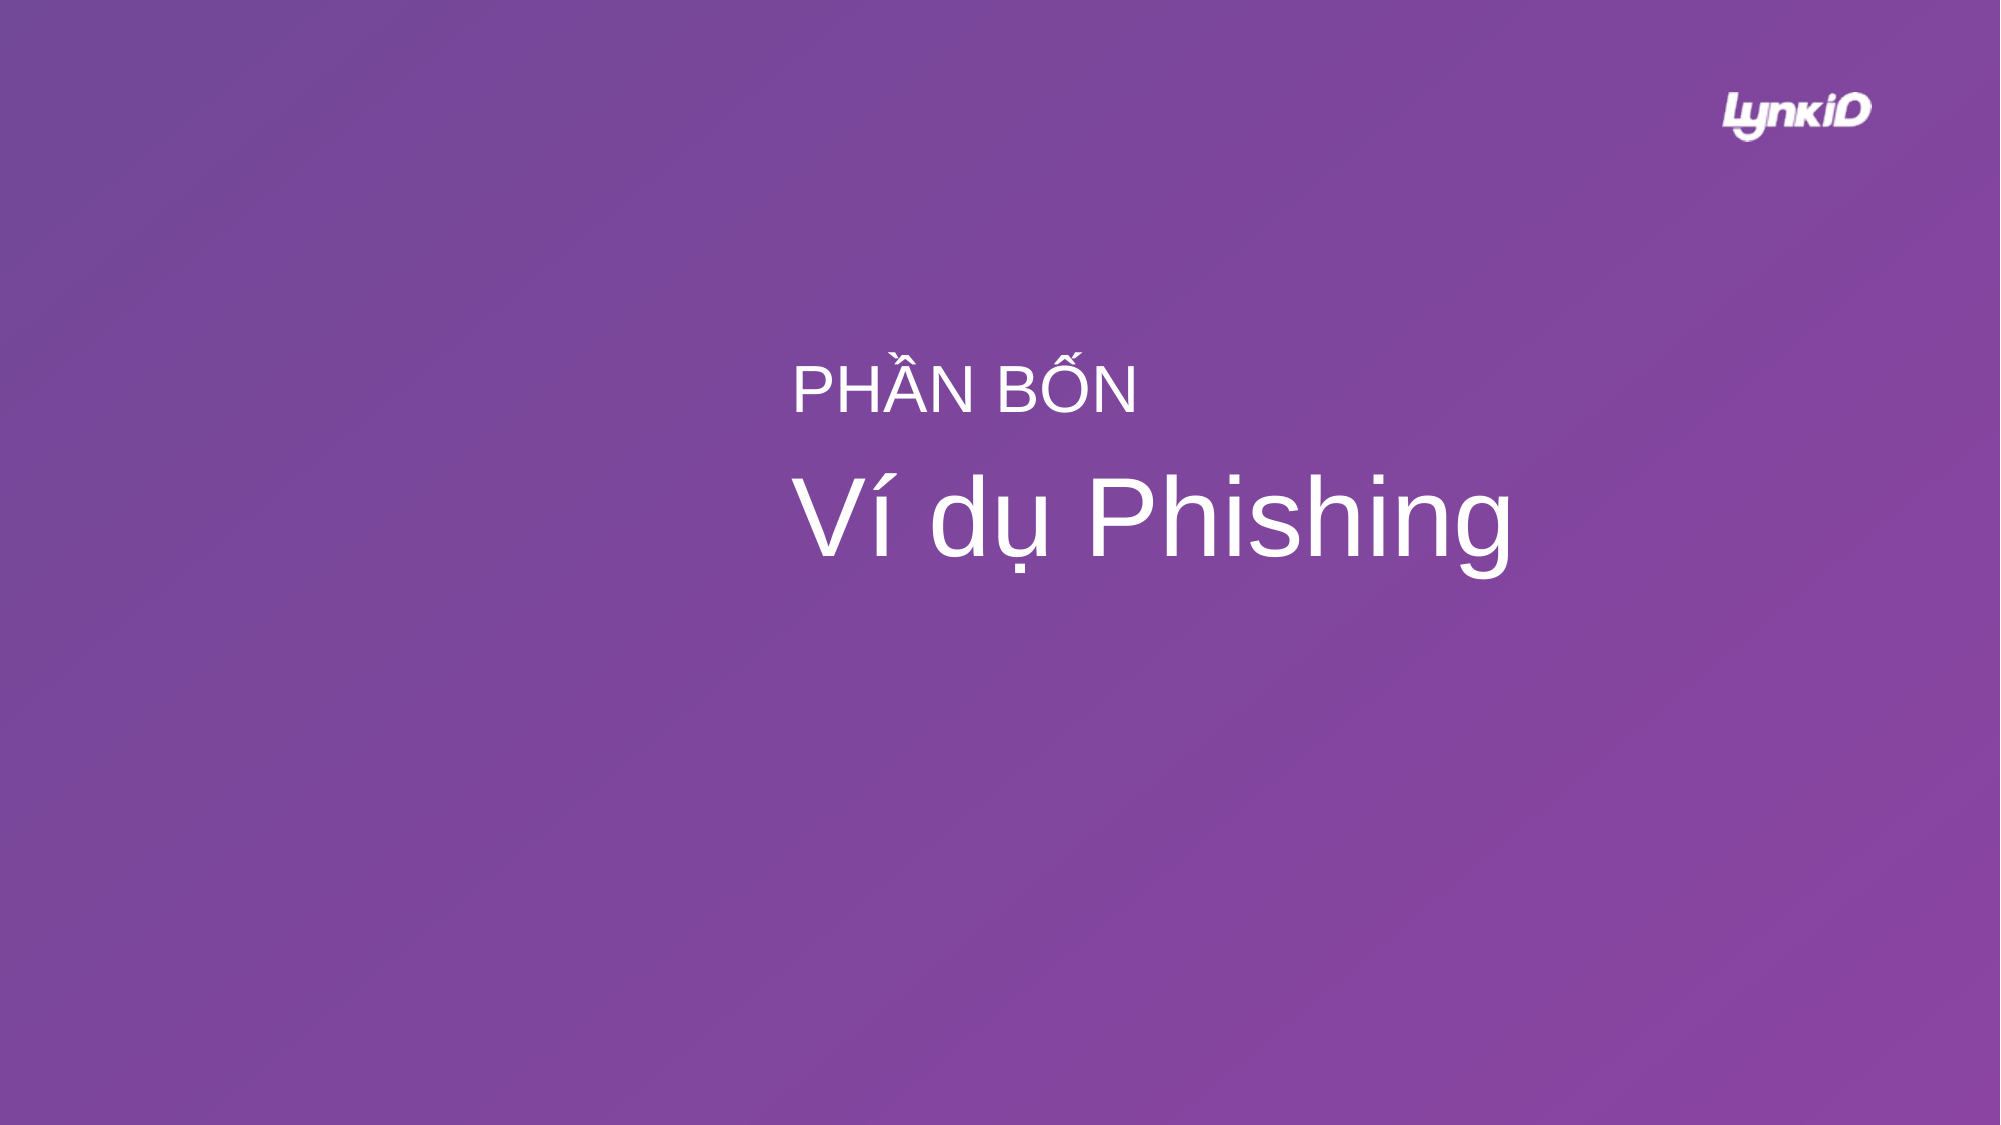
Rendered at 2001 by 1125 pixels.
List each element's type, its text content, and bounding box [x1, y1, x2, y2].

title Ví dụ Phishing [791, 443, 1863, 936]
picture [1722, 92, 1872, 142]
list PHẦN BỐN [791, 323, 1715, 426]
